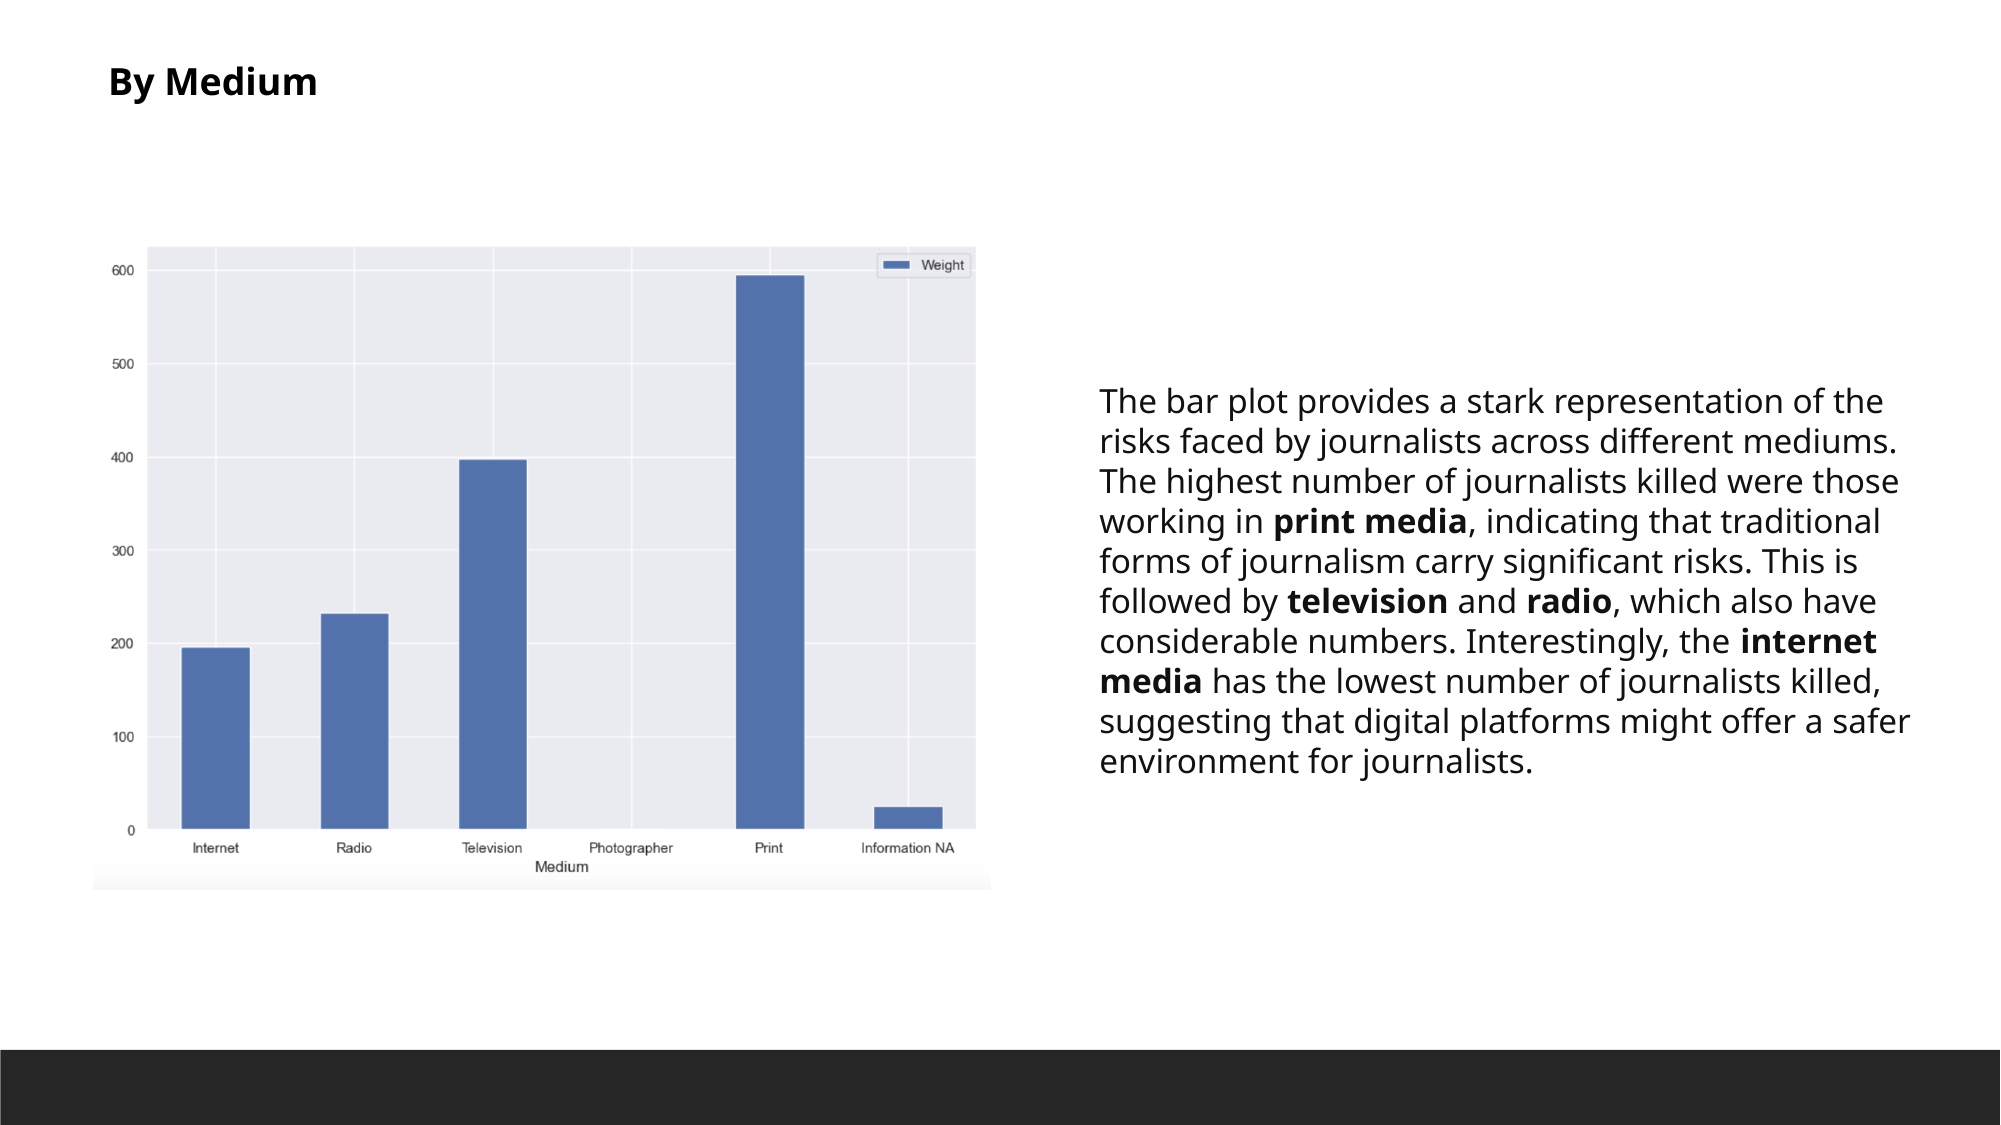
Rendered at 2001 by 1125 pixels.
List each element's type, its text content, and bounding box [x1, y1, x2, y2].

text_box The bar plot provides a stark representation of the risks faced by journalists across different mediums. The highest number of journalists killed were those working in print media, indicating that traditional forms of journalism carry significant risks. This is followed by television and radio, which also have considerable numbers. Interestingly, the internet media has the lowest number of journalists killed, suggesting that digital platforms might offer a safer environment for journalists. [1084, 373, 1928, 788]
text_box By Medium [93, 50, 699, 111]
picture [92, 234, 991, 891]
